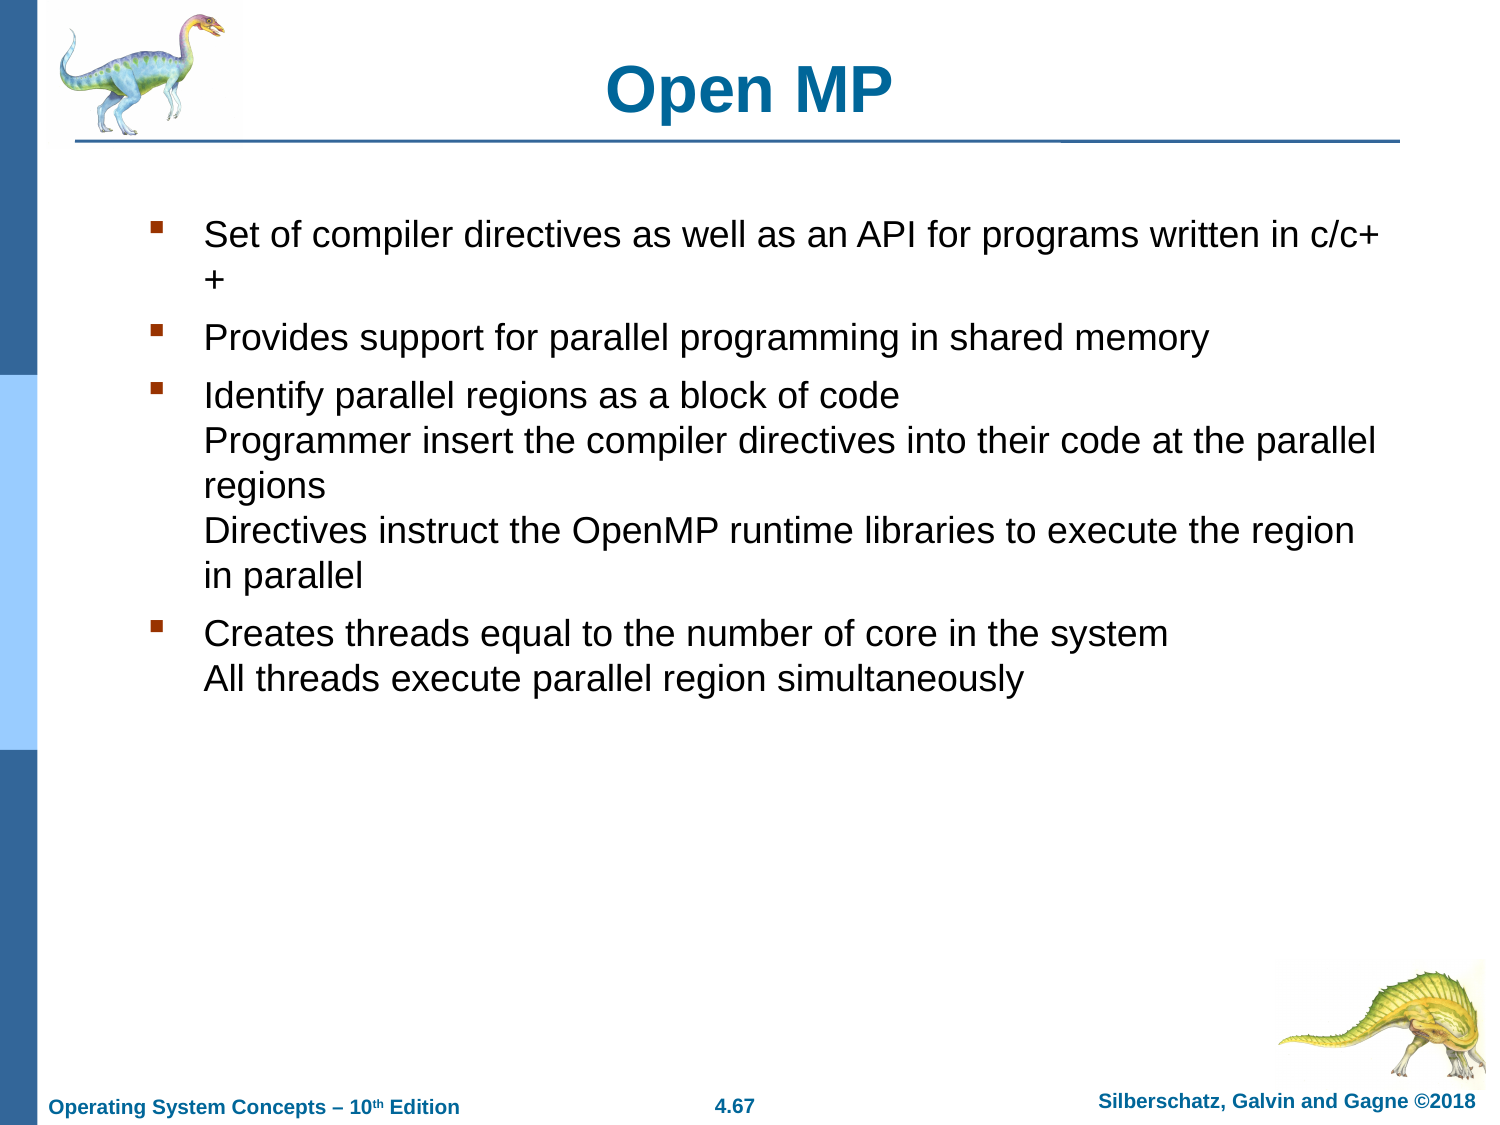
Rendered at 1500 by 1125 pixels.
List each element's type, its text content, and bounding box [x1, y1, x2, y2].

picture [1275, 959, 1486, 1090]
title Open MP [75, 38, 1425, 133]
list Set of compiler directives as well as an API for programs written in c/c++ Provides support for parallel programming in shared memory Identify parallel regions as a block of code Programmer insert the compiler directives into their code at the parallel regions Directives instruct the OpenMP runtime libraries to execute the region in parallel Creates threads equal to the number of core in the system All threads execute parallel region simultaneously [132, 202, 1400, 946]
picture [46, 0, 243, 149]
